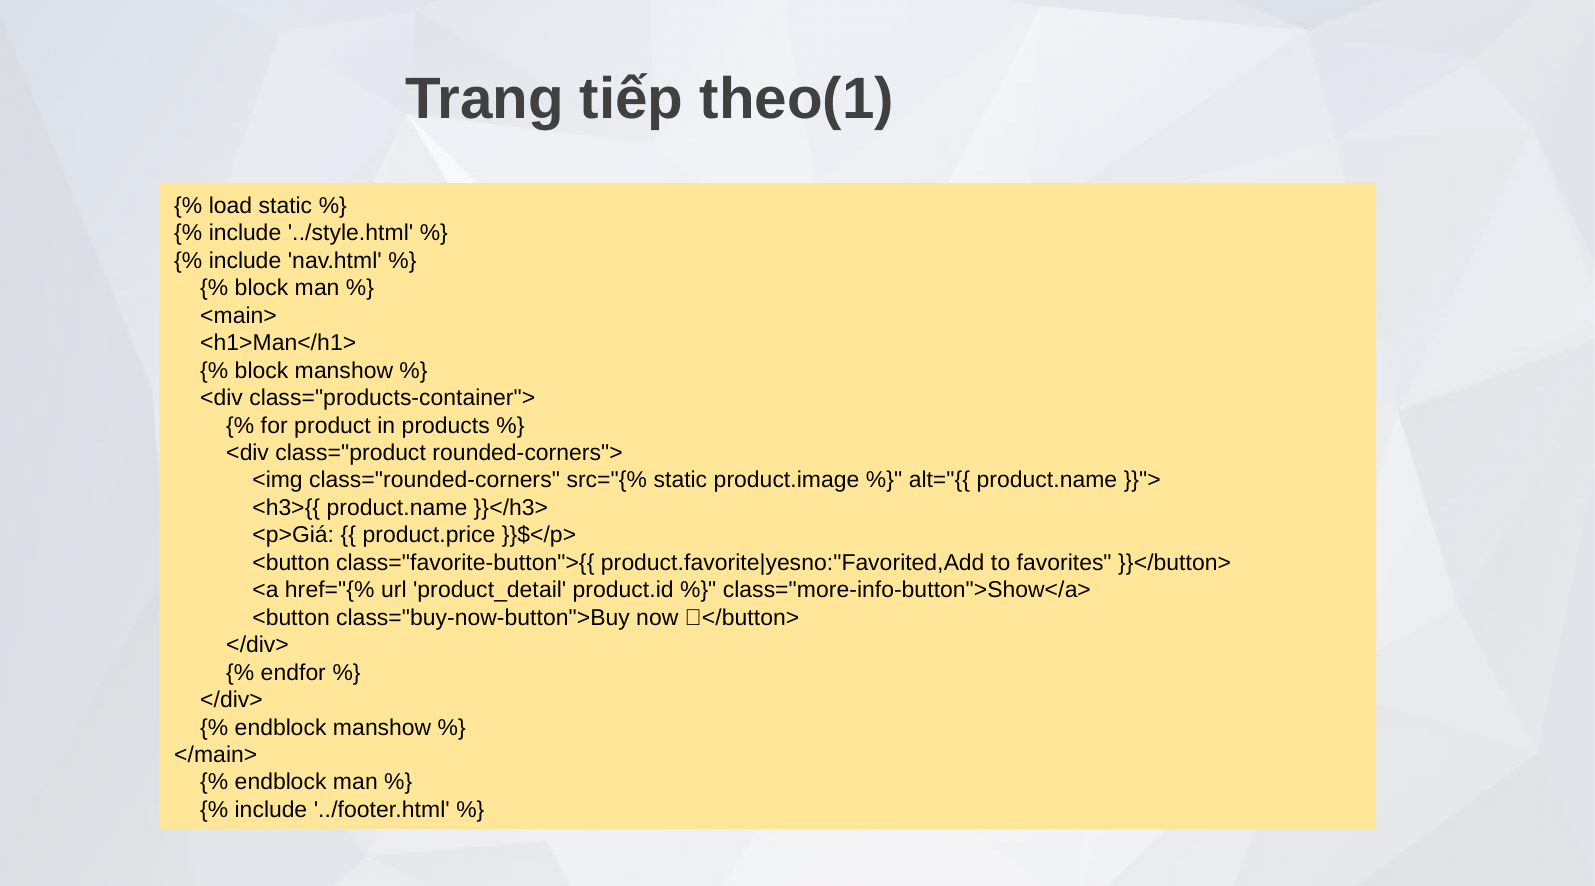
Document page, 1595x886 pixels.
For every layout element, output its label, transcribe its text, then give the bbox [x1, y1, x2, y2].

picture [0, 0, 1595, 886]
text_box {% load static %} {% include '../style.html' %} {% include 'nav.html' %} {% block man %} <main> <h1>Man</h1> {% block manshow %} <div class="products-container"> {% for product in products %} <div class="product rounded-corners"> <img class="rounded-corners" src="{% static product.image %}" alt="{{ product.name }}"> <h3>{{ product.name }}</h3> <p>Giá: {{ product.price }}$</p> <button class="favorite-button">{{ product.favorite|yesno:"Favorited,Add to favorites" }}</button> <a href="{% url 'product_detail' product.id %}" class="more-info-button">Show</a> <button class="buy-now-button">Buy now 💵</button> </div> {% endfor %} </div> {% endblock manshow %} </main> {% endblock man %} {% include '../footer.html' %} [159, 183, 1377, 830]
text_box Trang tiếp theo(1) [230, 53, 1070, 198]
